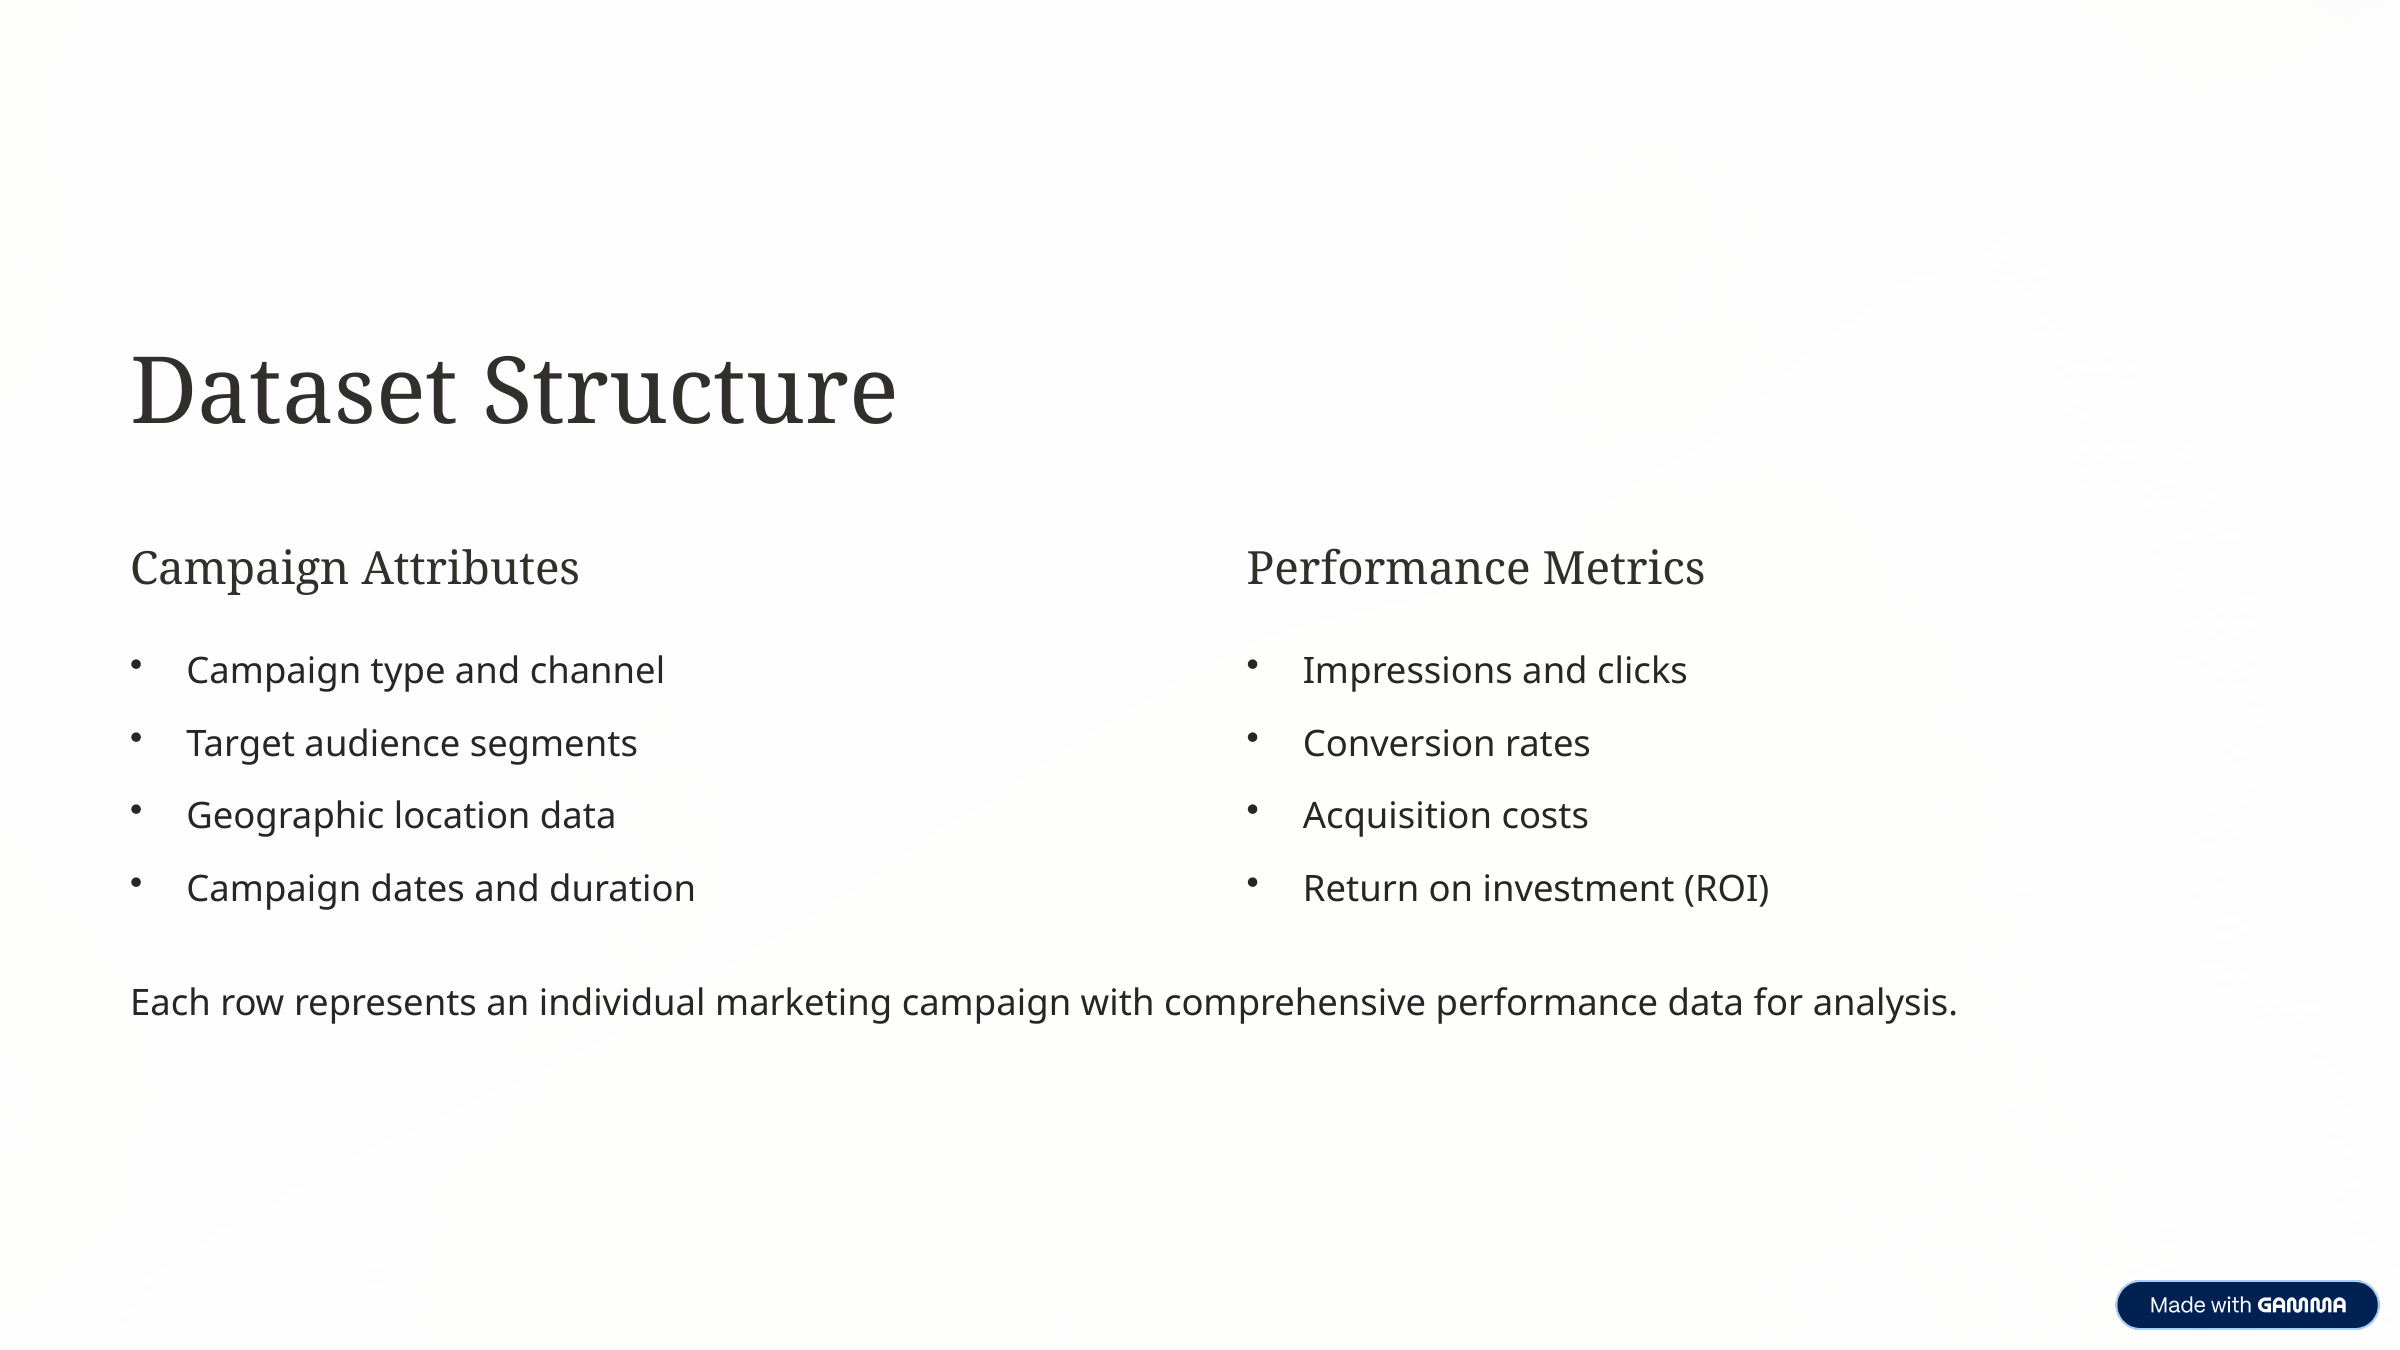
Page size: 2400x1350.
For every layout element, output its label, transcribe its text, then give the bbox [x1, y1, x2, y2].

text_box Target audience segments [130, 703, 1155, 764]
text_box Dataset Structure [130, 326, 1061, 444]
text_box Performance Metrics [1246, 536, 1712, 595]
picture [2106, 1271, 2389, 1339]
text_box Impressions and clicks [1246, 631, 2271, 691]
text_box Geographic location data [130, 776, 1155, 836]
text_box Acquisition costs [1246, 776, 2271, 836]
text_box Each row represents an individual marketing campaign with comprehensive performance data for analysis. [130, 963, 2270, 1023]
text_box Conversion rates [1246, 703, 2271, 764]
text_box Return on investment (ROI) [1246, 849, 2271, 909]
text_box Campaign type and channel [130, 631, 1155, 691]
text_box Campaign Attributes [130, 536, 596, 595]
text_box Campaign dates and duration [130, 849, 1155, 909]
